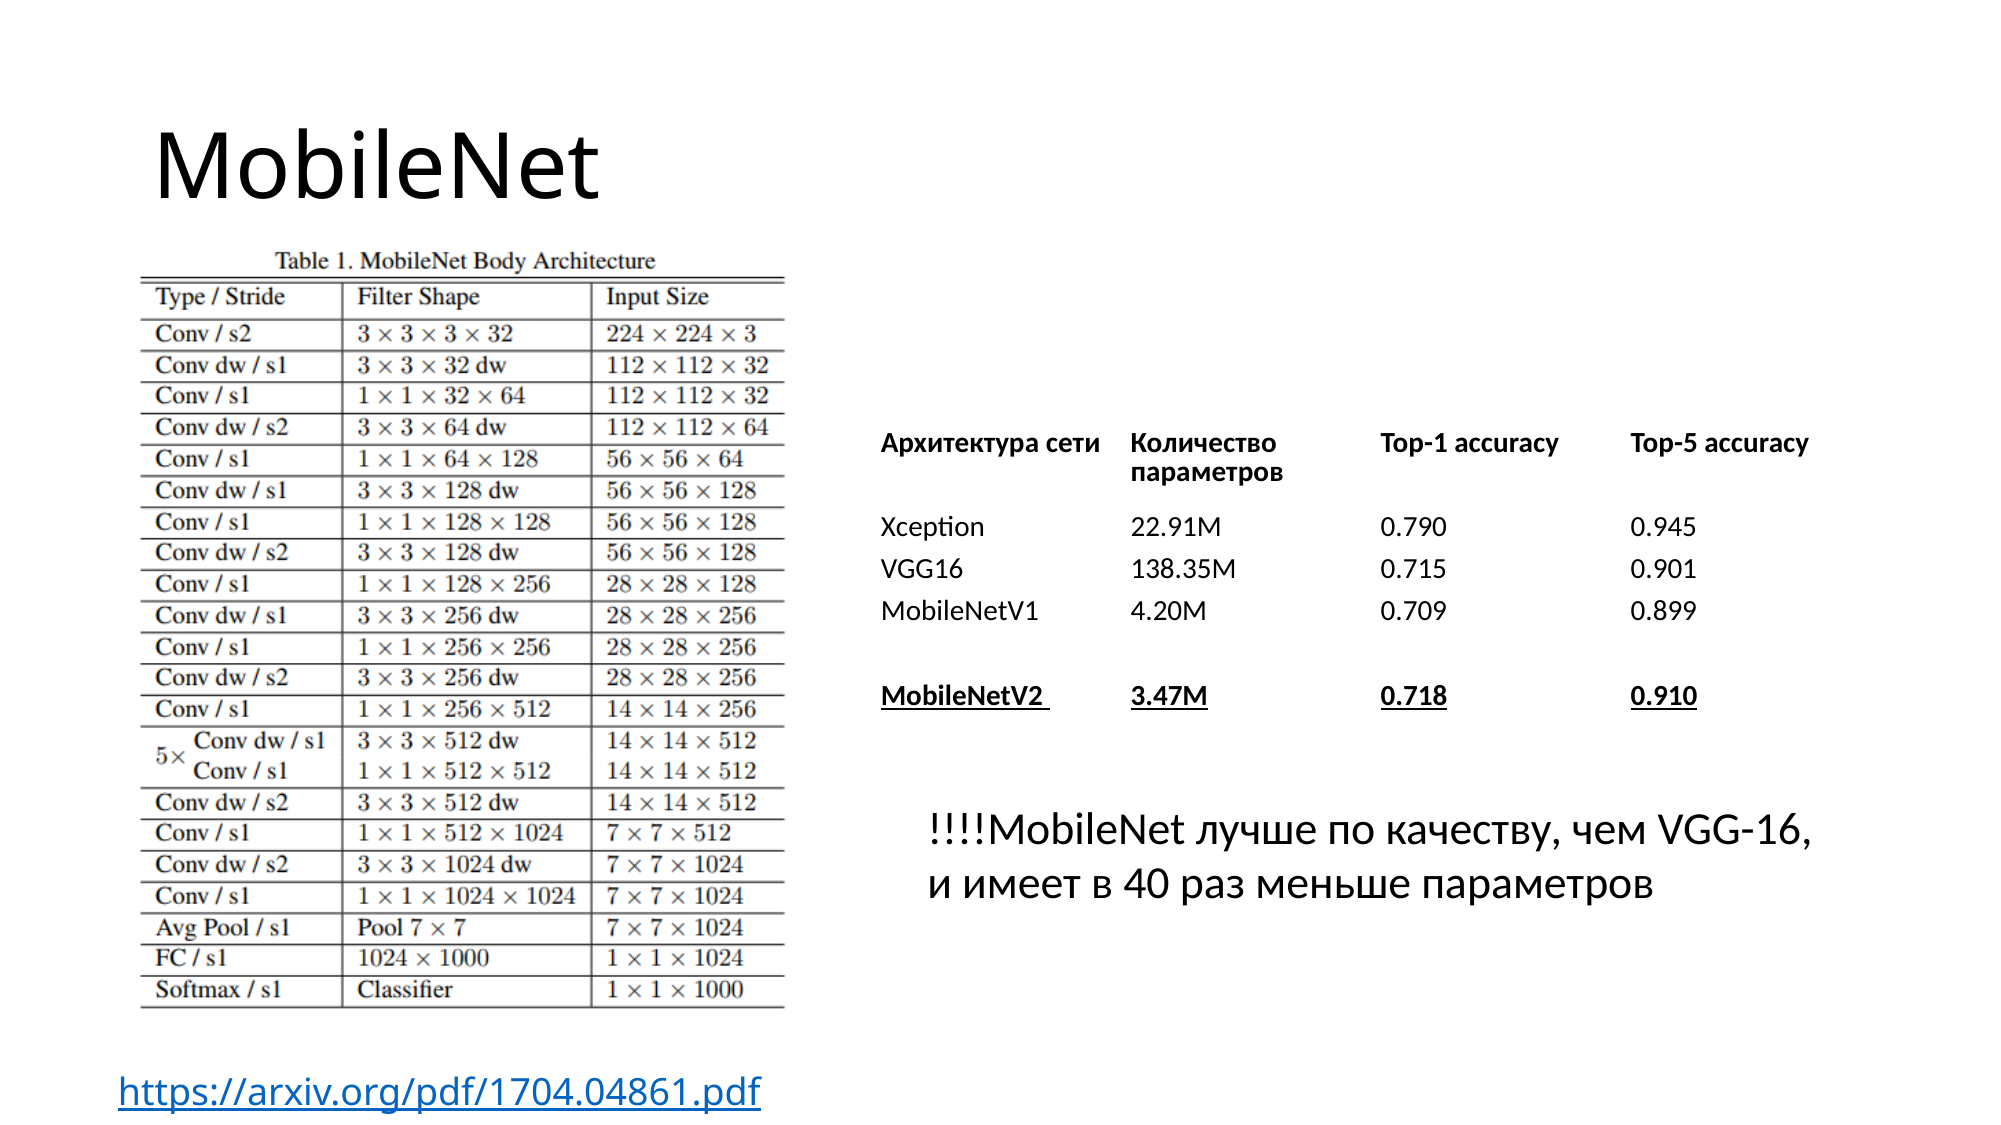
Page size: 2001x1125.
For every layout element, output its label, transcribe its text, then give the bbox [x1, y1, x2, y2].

table_cell 0.709 [1375, 595, 1625, 681]
table_header Архитектура сети [875, 427, 1125, 512]
table_cell 138.35M [1125, 553, 1375, 595]
table_cell 0.899 [1625, 595, 1875, 681]
table_cell MobileNetV2 [875, 681, 1125, 767]
picture [124, 211, 832, 1036]
table_cell 0.790 [1375, 512, 1625, 553]
table_cell 0.718 [1375, 681, 1625, 767]
table_header Top-5 accuracy [1625, 427, 1875, 512]
text_box !!!!MobileNet лучше по качеству, чем VGG-16, и имеет в 40 раз меньше параметров [912, 790, 1838, 916]
table_header Top-1 accuracy [1375, 427, 1625, 512]
table_cell 0.715 [1375, 553, 1625, 595]
table_cell 22.91M [1125, 512, 1375, 553]
table_cell Xception [875, 512, 1125, 553]
title MobileNet [137, 59, 1863, 278]
text_box https://arxiv.org/pdf/1704.04861.pdf [103, 1060, 776, 1125]
table_cell 0.910 [1625, 681, 1875, 767]
table_cell 4.20M [1125, 595, 1375, 681]
table_cell 3.47M [1125, 681, 1375, 767]
table_cell 0.945 [1625, 512, 1875, 553]
table_cell VGG16 [875, 553, 1125, 595]
table_header Количество параметров [1125, 427, 1375, 512]
table_cell 0.901 [1625, 553, 1875, 595]
table_cell MobileNetV1 [875, 595, 1125, 681]
